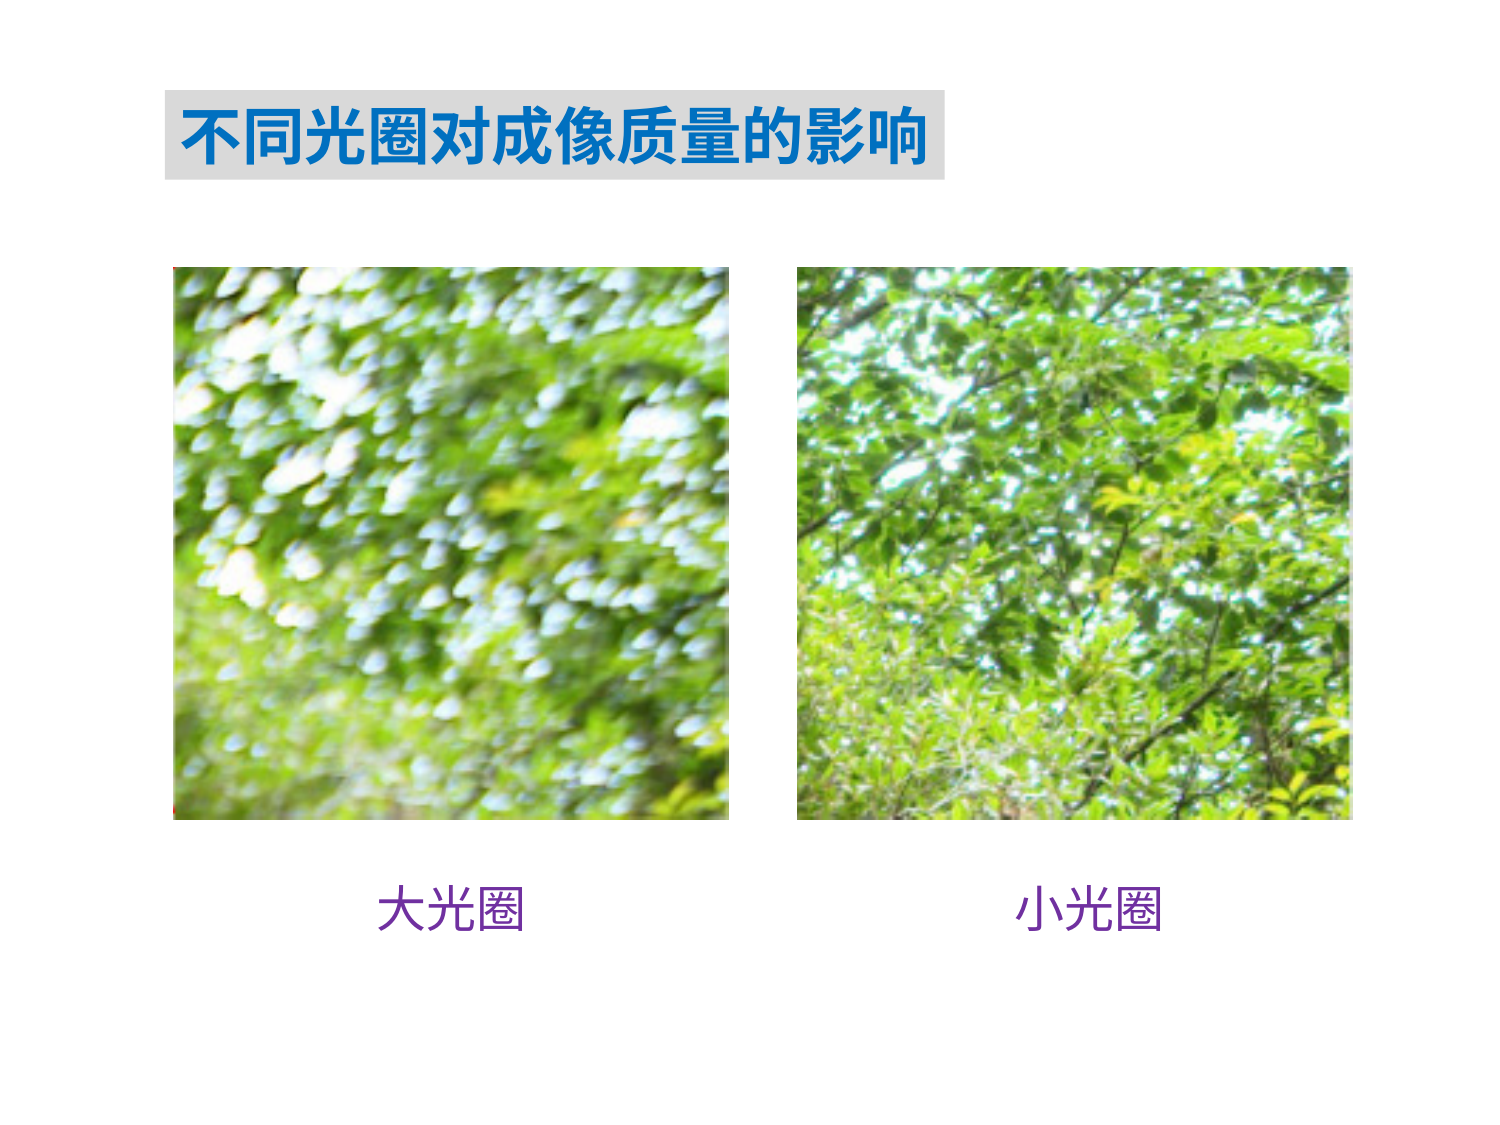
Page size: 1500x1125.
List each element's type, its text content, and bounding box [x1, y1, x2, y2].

text_box 大光圈 [361, 869, 542, 945]
text_box 小光圈 [999, 869, 1180, 945]
picture [173, 267, 729, 821]
text_box 不同光圈对成像质量的影响 [164, 90, 945, 180]
picture [796, 267, 1353, 820]
